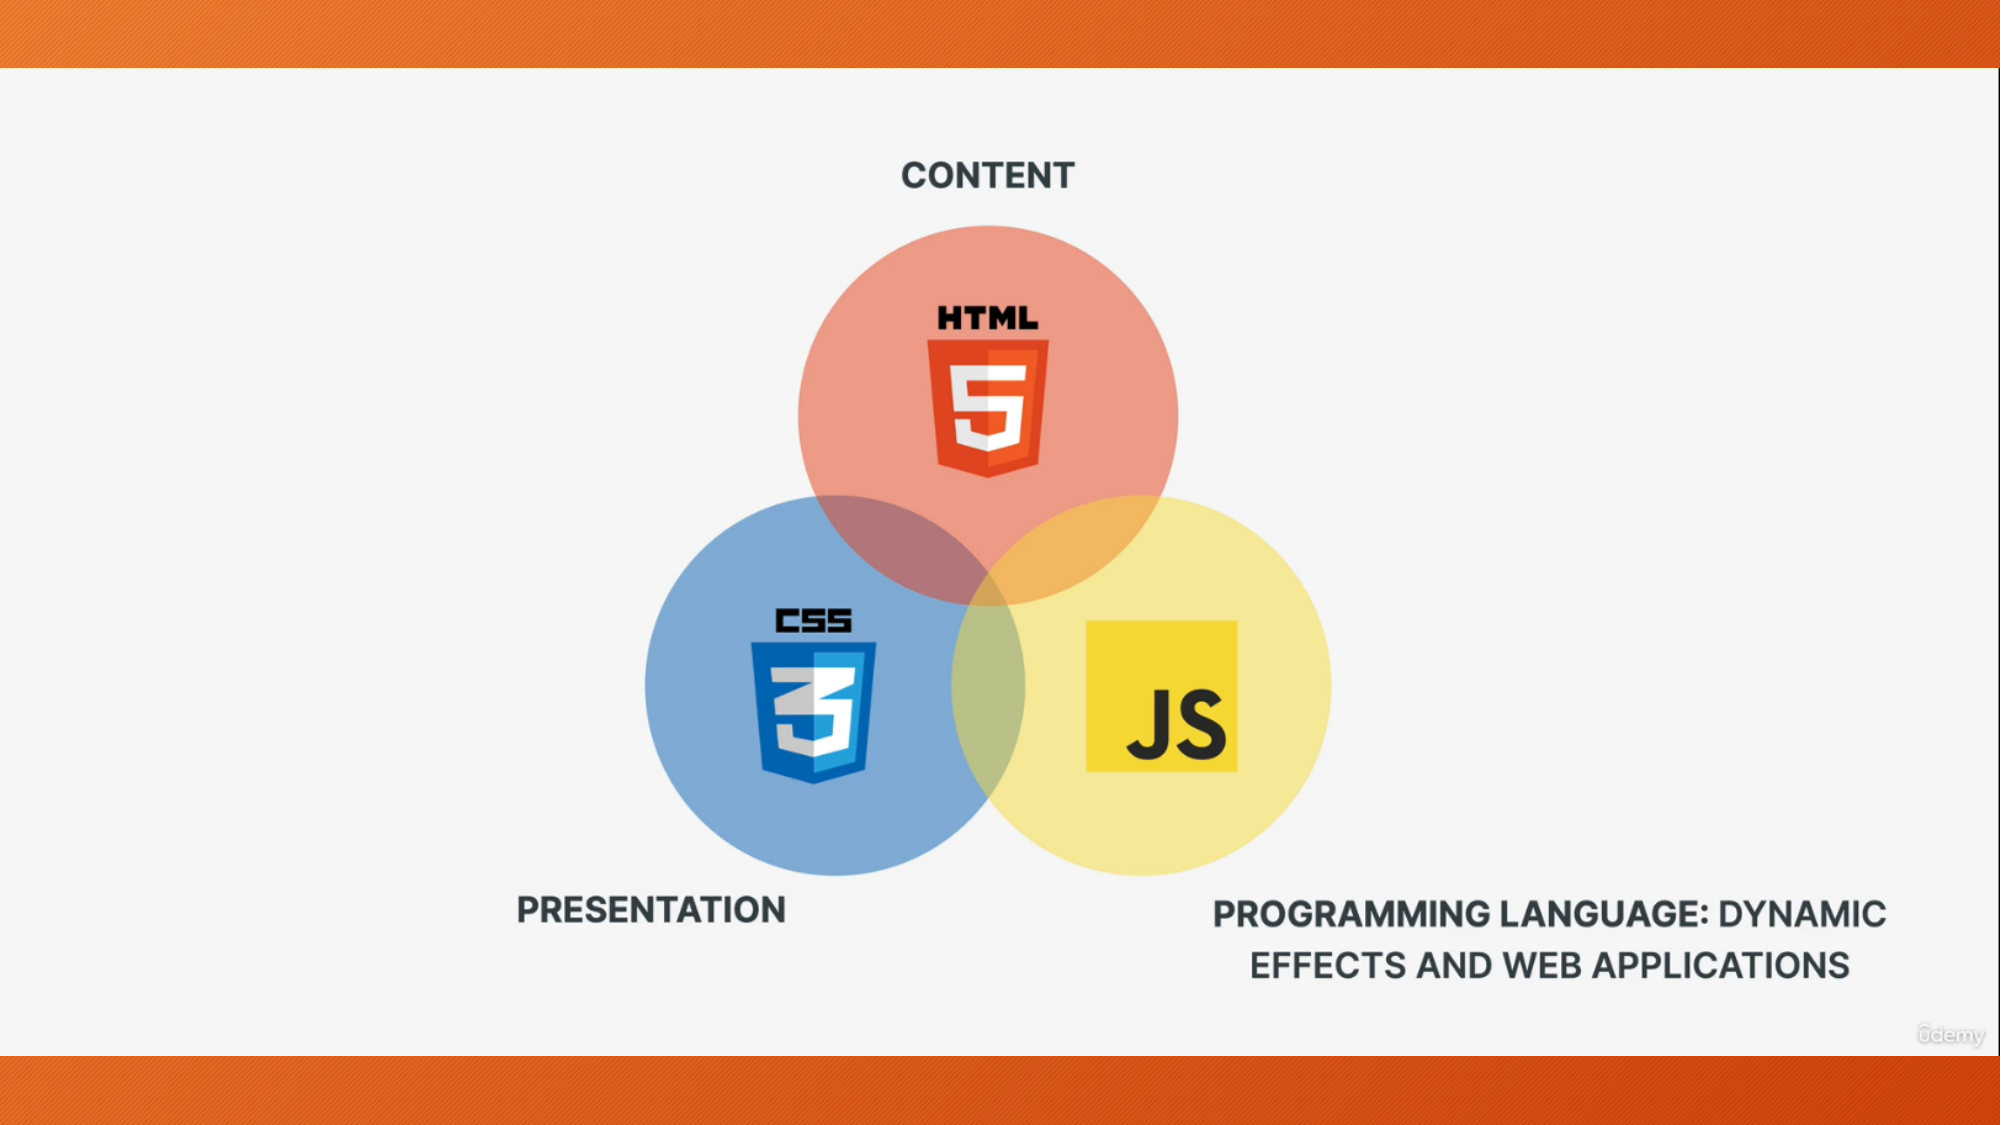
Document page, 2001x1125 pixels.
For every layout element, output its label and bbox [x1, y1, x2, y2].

picture [0, 68, 2000, 1057]
